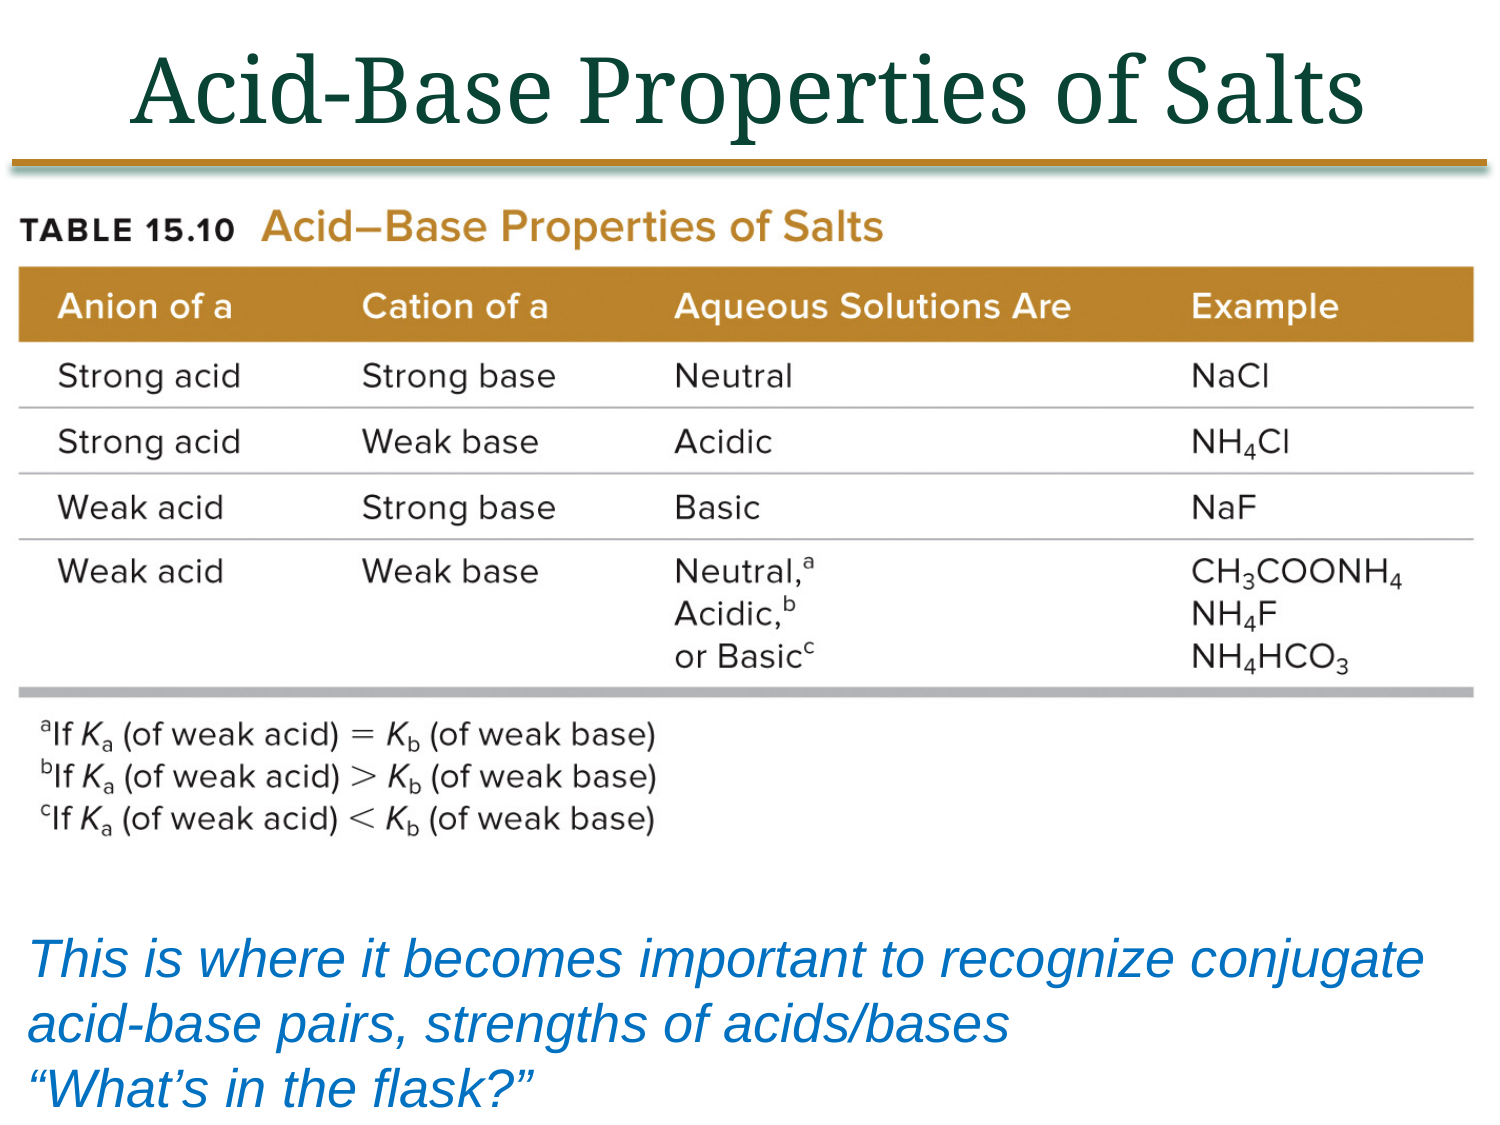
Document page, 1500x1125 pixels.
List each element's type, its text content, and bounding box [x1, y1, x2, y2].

text_box Acid-Base Properties of Salts [0, 24, 1500, 175]
text_box This is where it becomes important to recognize conjugate acid-base pairs, strengths of acids/bases “What’s in the flask?” [12, 916, 1488, 1125]
picture [12, 199, 1486, 851]
